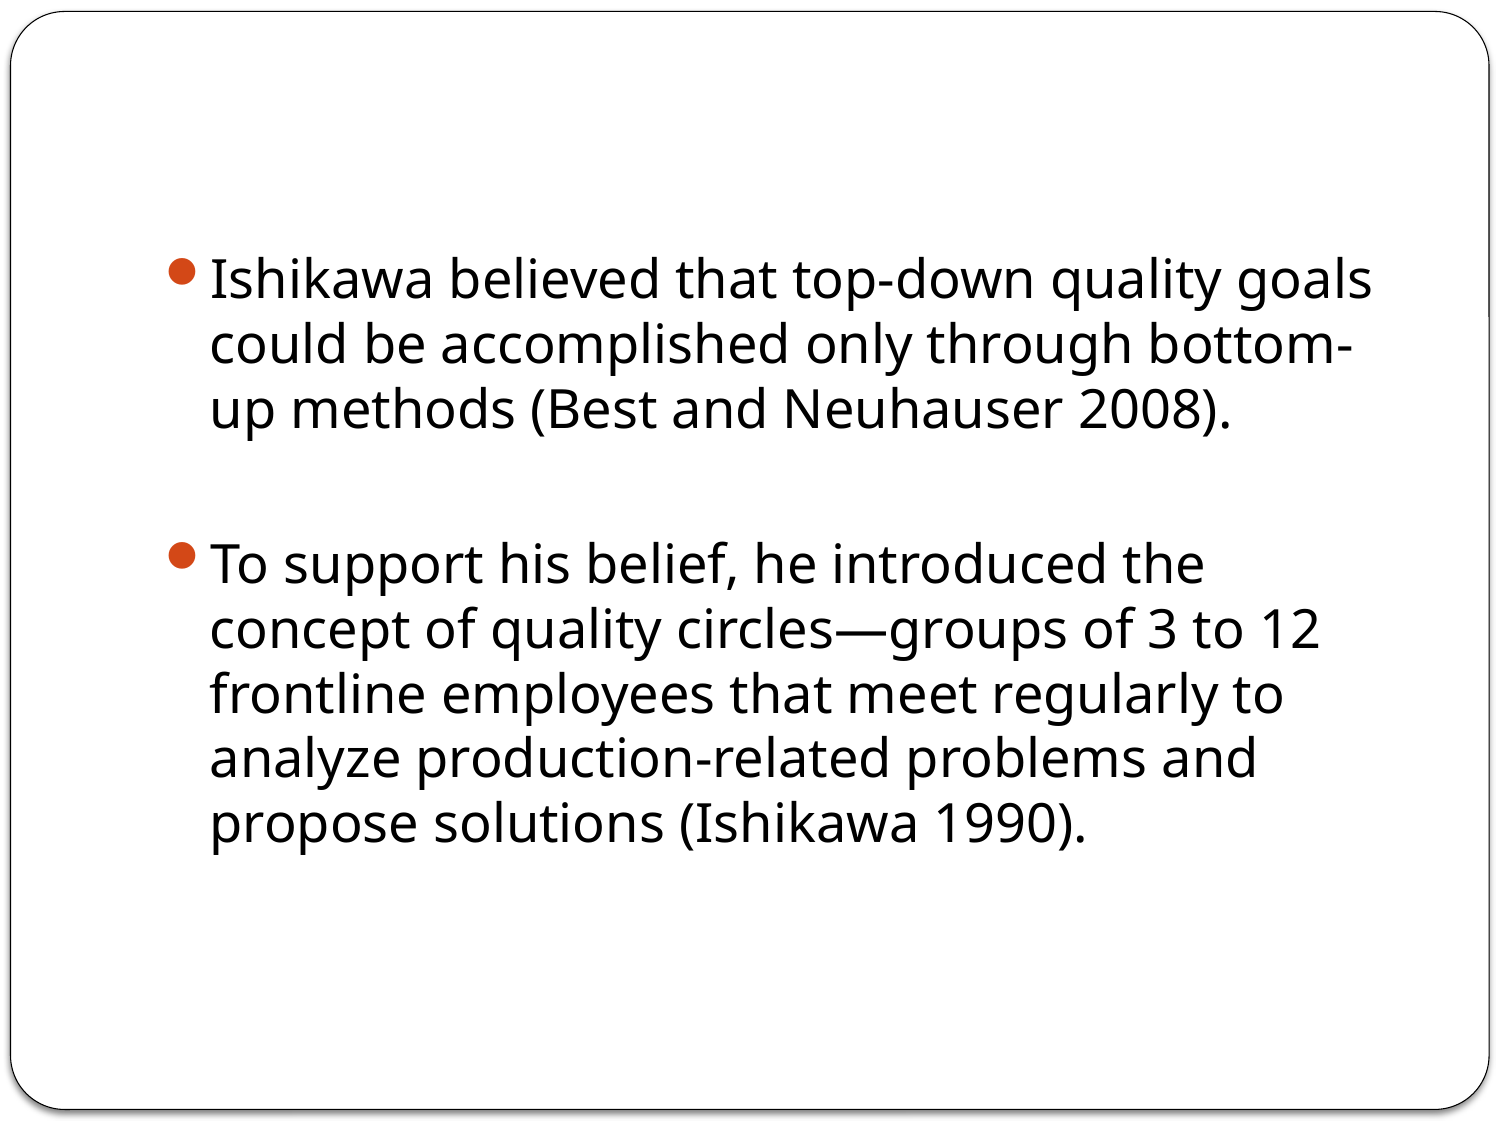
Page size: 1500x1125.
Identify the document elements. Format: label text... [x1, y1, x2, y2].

list Ishikawa believed that top-down quality goals could be accomplished only through bottom-up methods (Best and Neuhauser 2008). To support his belief, he introduced the concept of quality circles—groups of 3 to 12 frontline employees that meet regularly to analyze production-related problems and propose solutions (Ishikawa 1990). [150, 237, 1425, 988]
